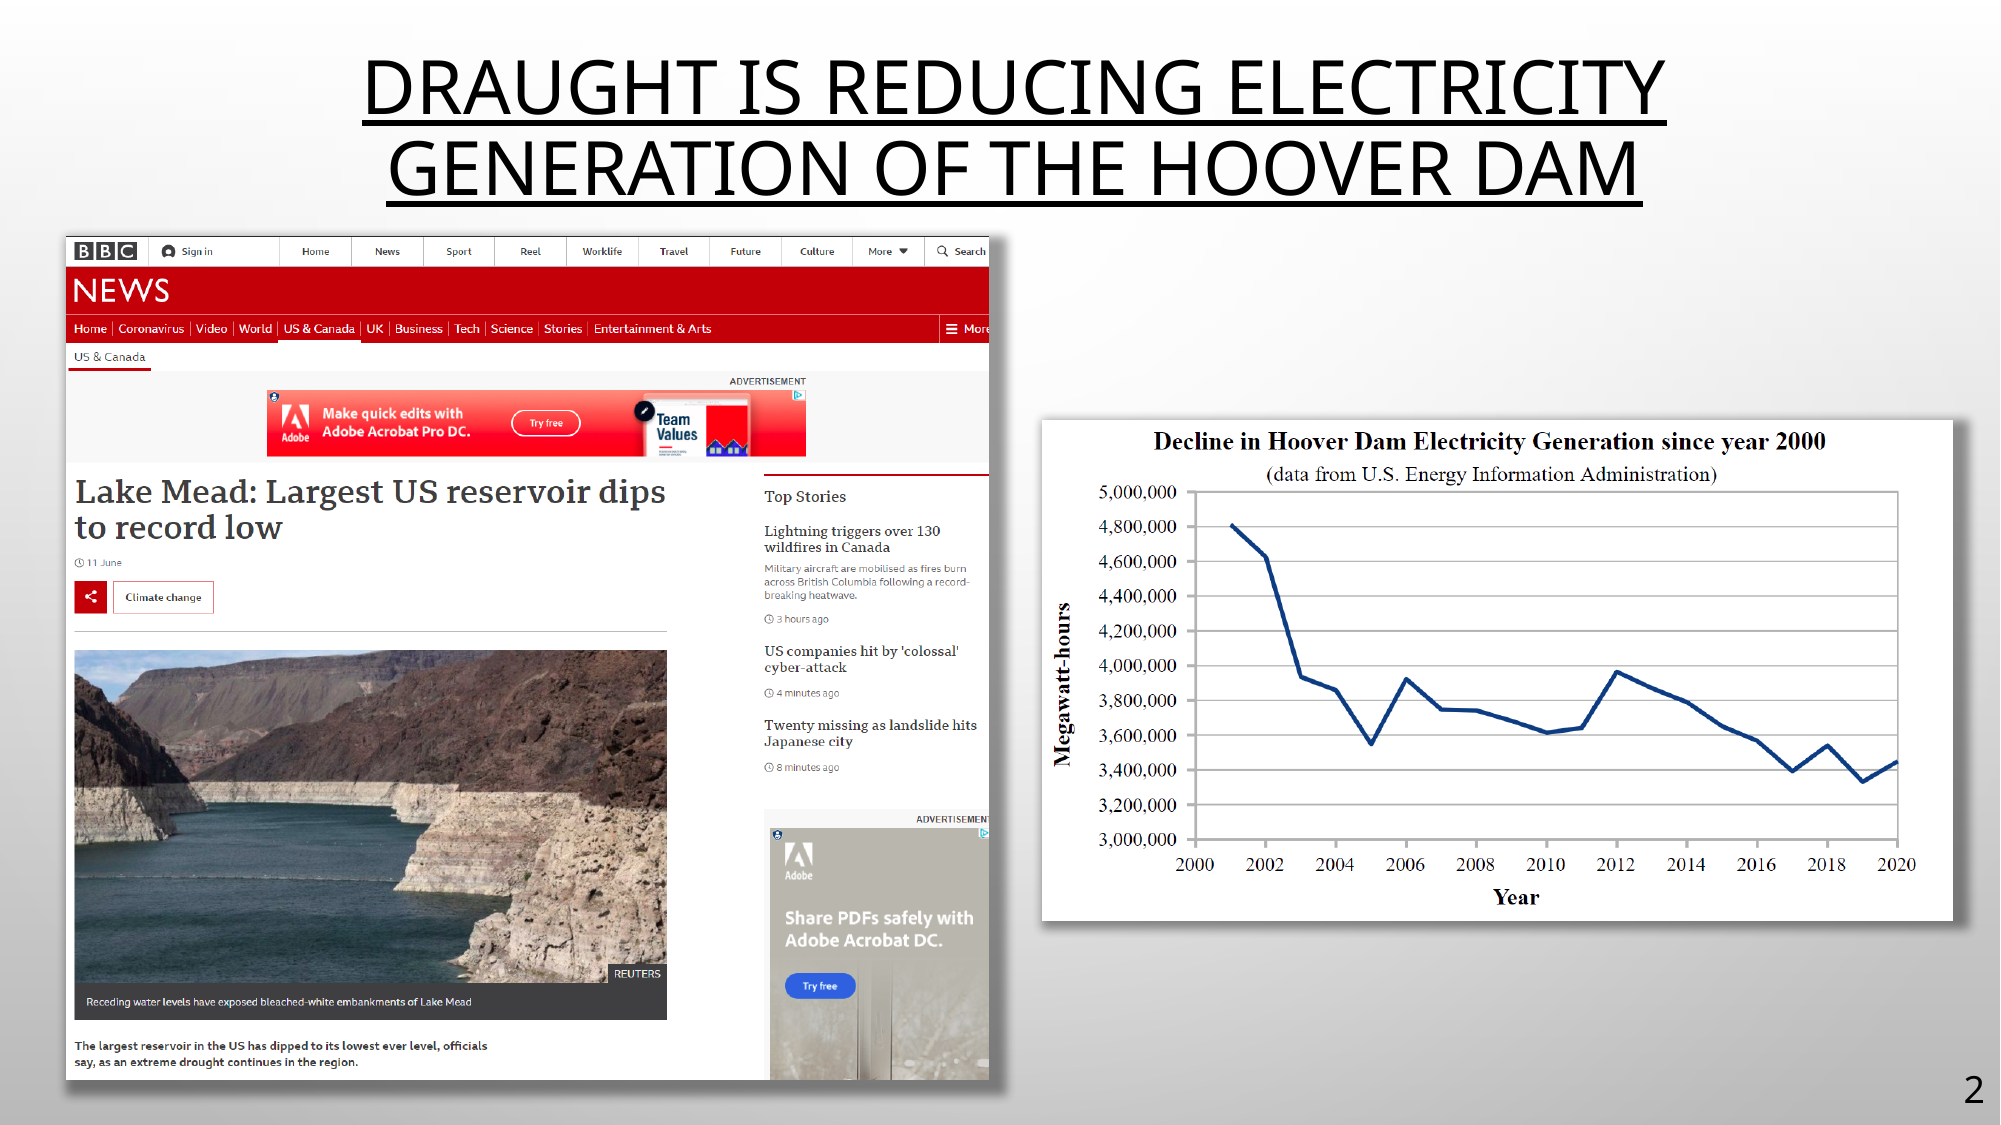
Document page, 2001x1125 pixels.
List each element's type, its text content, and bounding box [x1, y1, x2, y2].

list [66, 236, 989, 1080]
title Draught is Reducing Electricity Generation of the Hoover Dam [164, 0, 1865, 262]
picture [0, 0, 2000, 1125]
slide_number 2 [1874, 1061, 2000, 1122]
